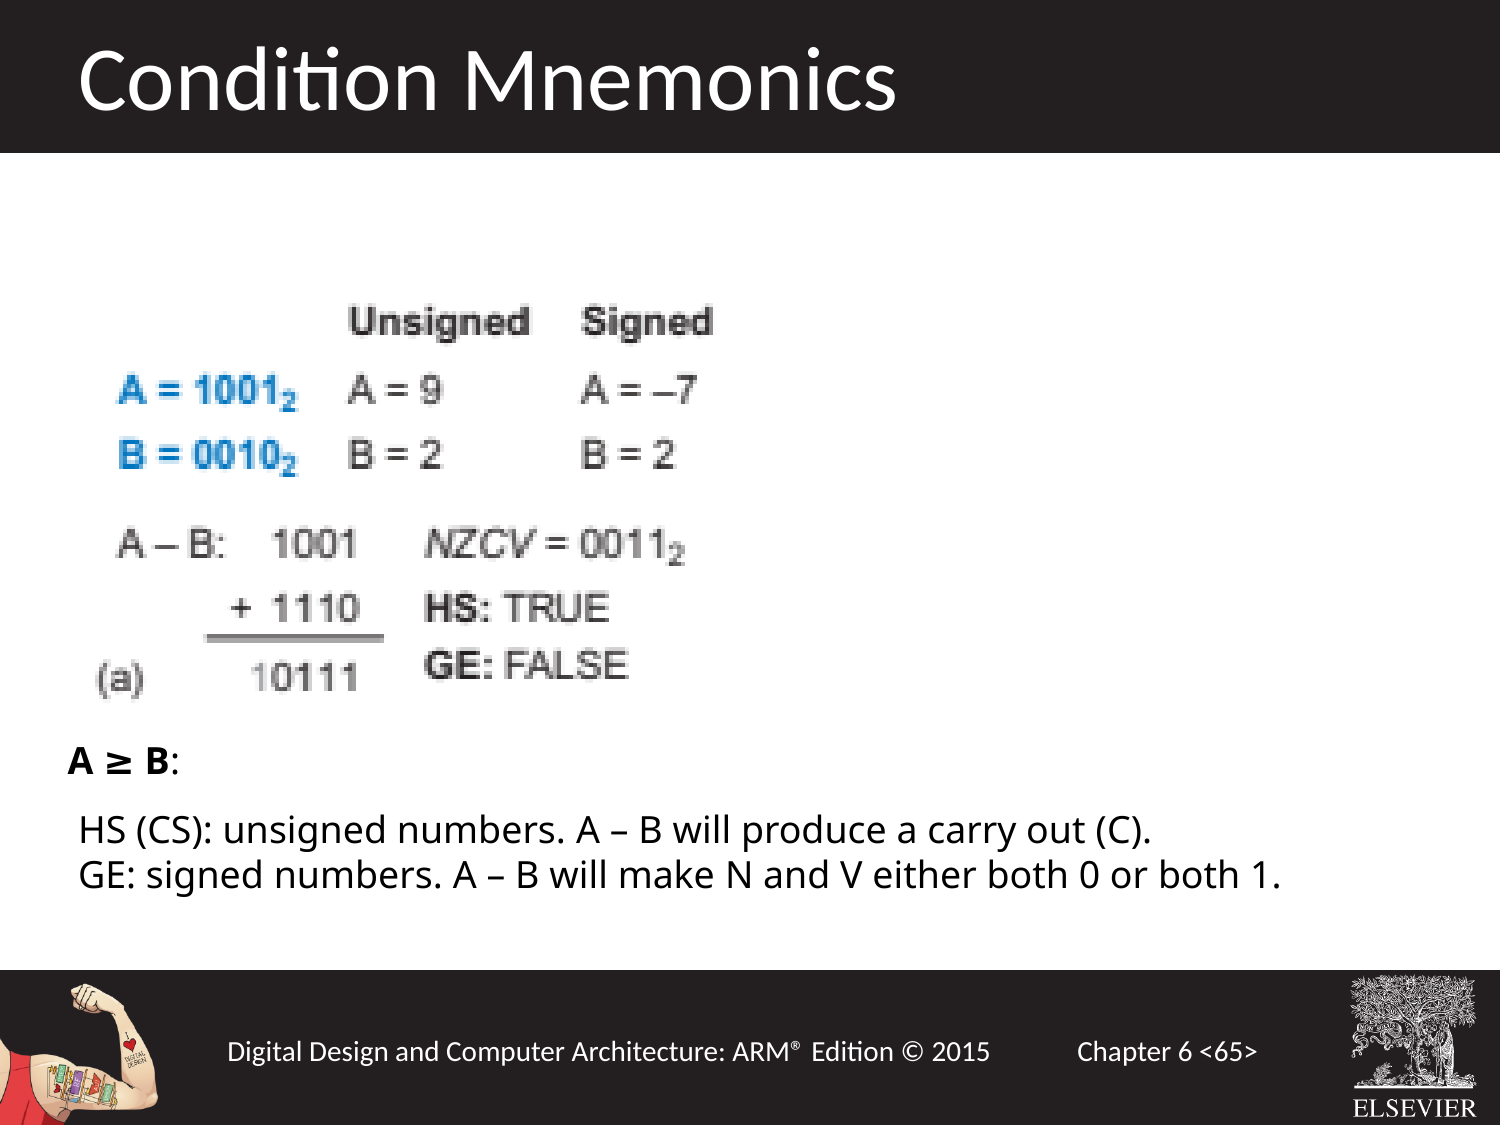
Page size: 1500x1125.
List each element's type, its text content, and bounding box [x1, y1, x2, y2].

text_box A ≥ B: [52, 729, 195, 790]
text_box HS (CS): unsigned numbers. A – B will produce a carry out (C). GE: signed numbers. A – B will make N and V either both 0 or both 1. [63, 798, 1438, 904]
picture [0, 979, 163, 1125]
picture [87, 291, 739, 721]
text_box Condition Mnemonics [63, 11, 1488, 136]
text_box [87, 904, 1413, 1025]
text_box [87, 174, 1413, 798]
picture [1350, 974, 1477, 1117]
